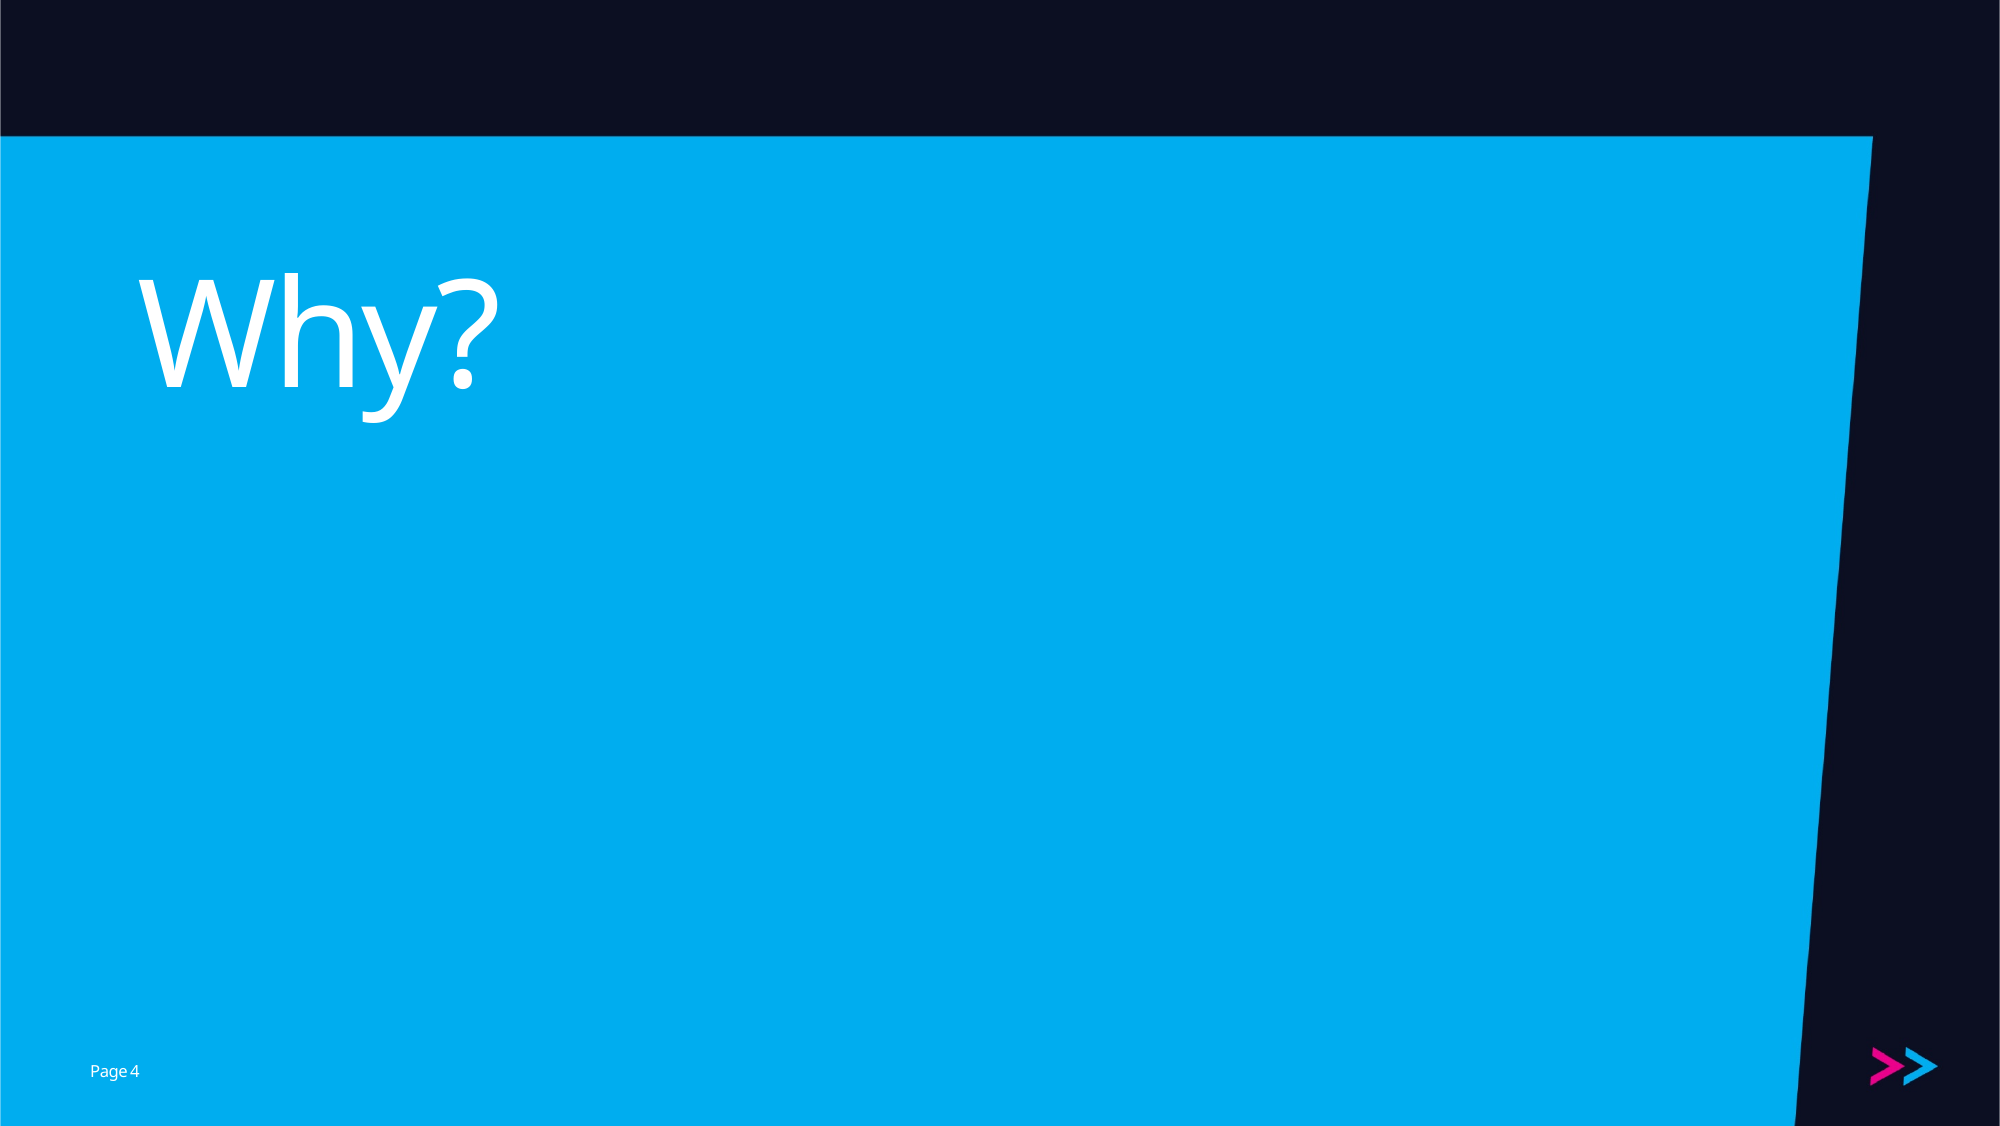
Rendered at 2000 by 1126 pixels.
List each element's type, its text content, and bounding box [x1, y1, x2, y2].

picture [0, 0, 2000, 1126]
slide_number 4 [130, 1061, 166, 1113]
title Why? [137, 267, 1786, 445]
